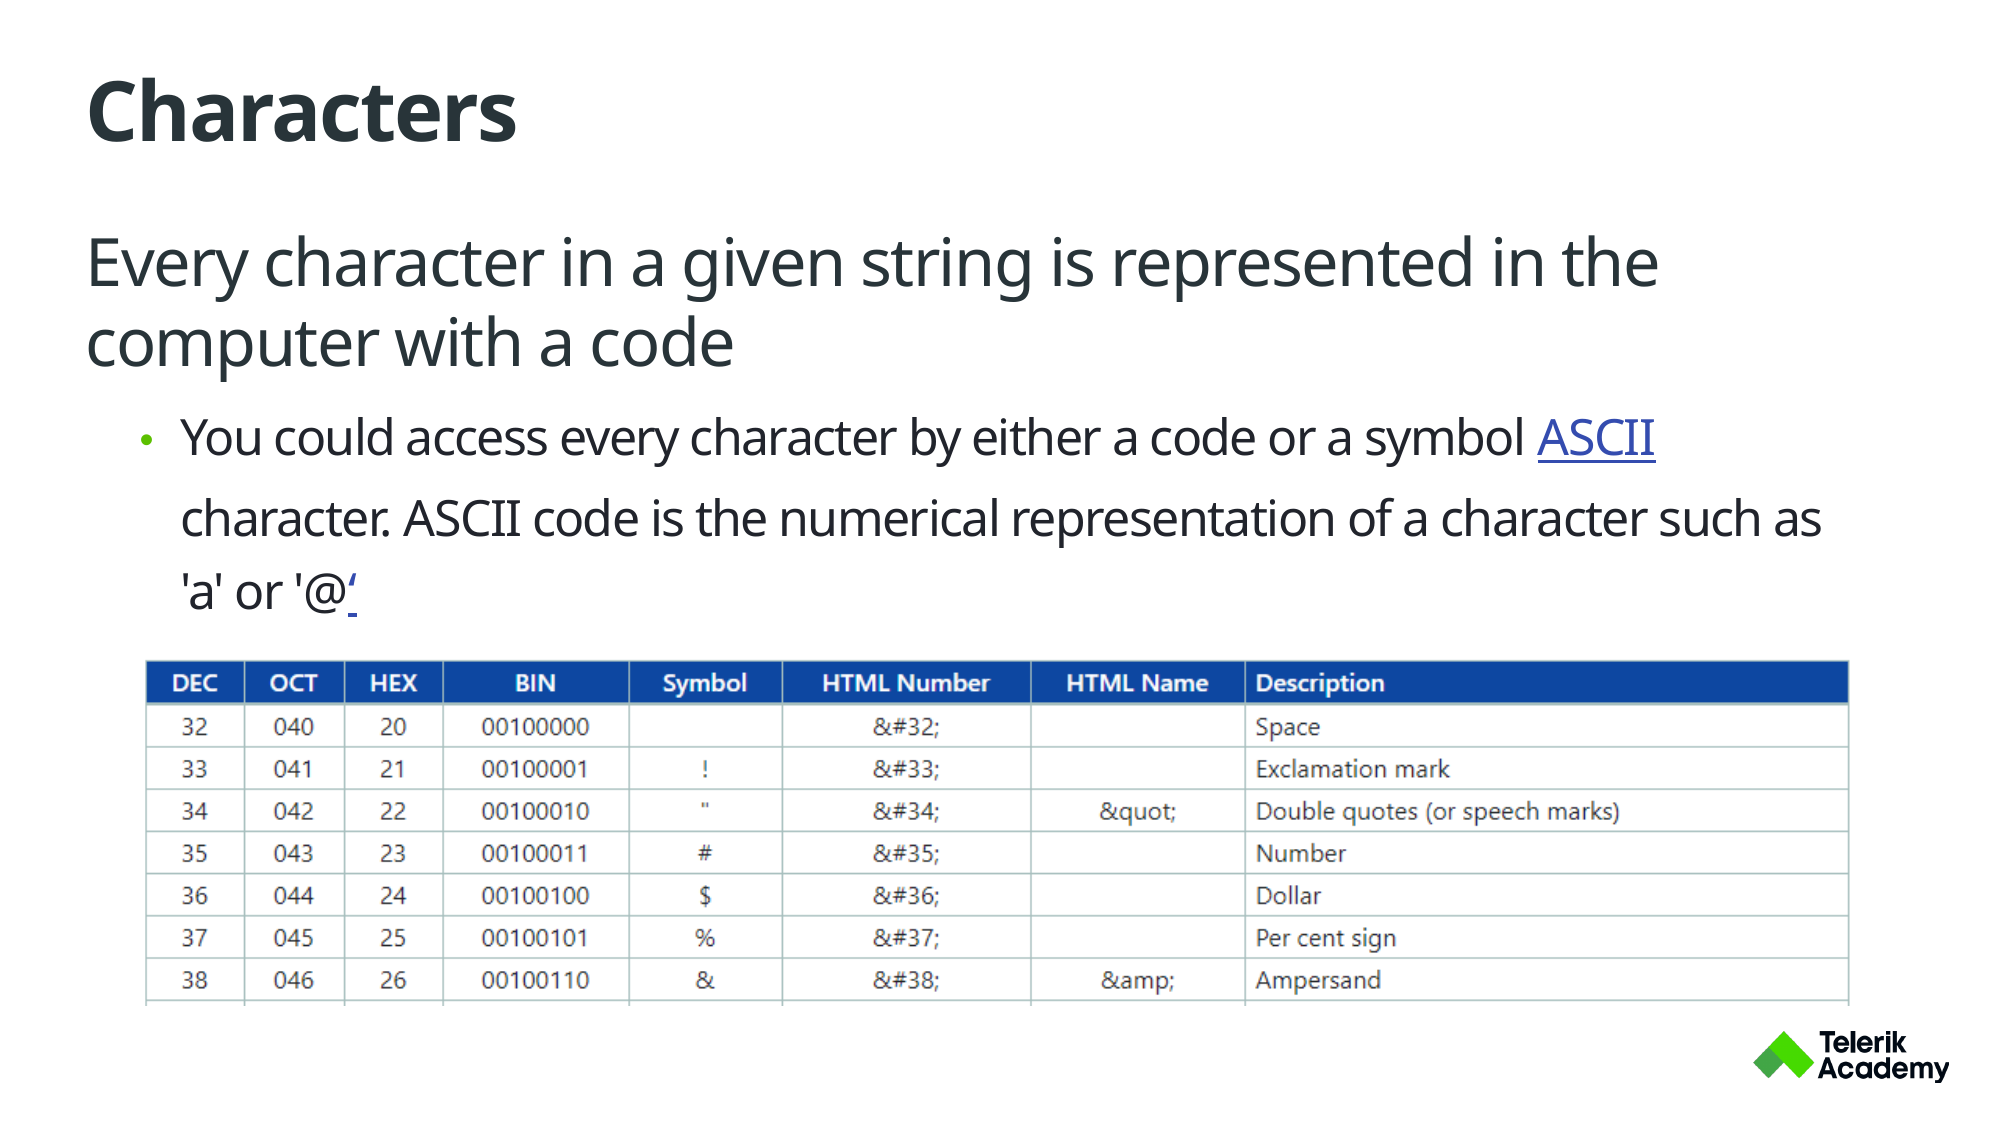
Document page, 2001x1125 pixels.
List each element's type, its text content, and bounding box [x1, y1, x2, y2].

list Every character in a given string is represented in the computer with a code You could access every character by either a code or a symbol ASCII character. ASCII code is the numerical representation of a character such as 'a' or '@‘ [70, 211, 1872, 829]
picture [144, 650, 1856, 1007]
title Characters [70, 34, 1902, 195]
